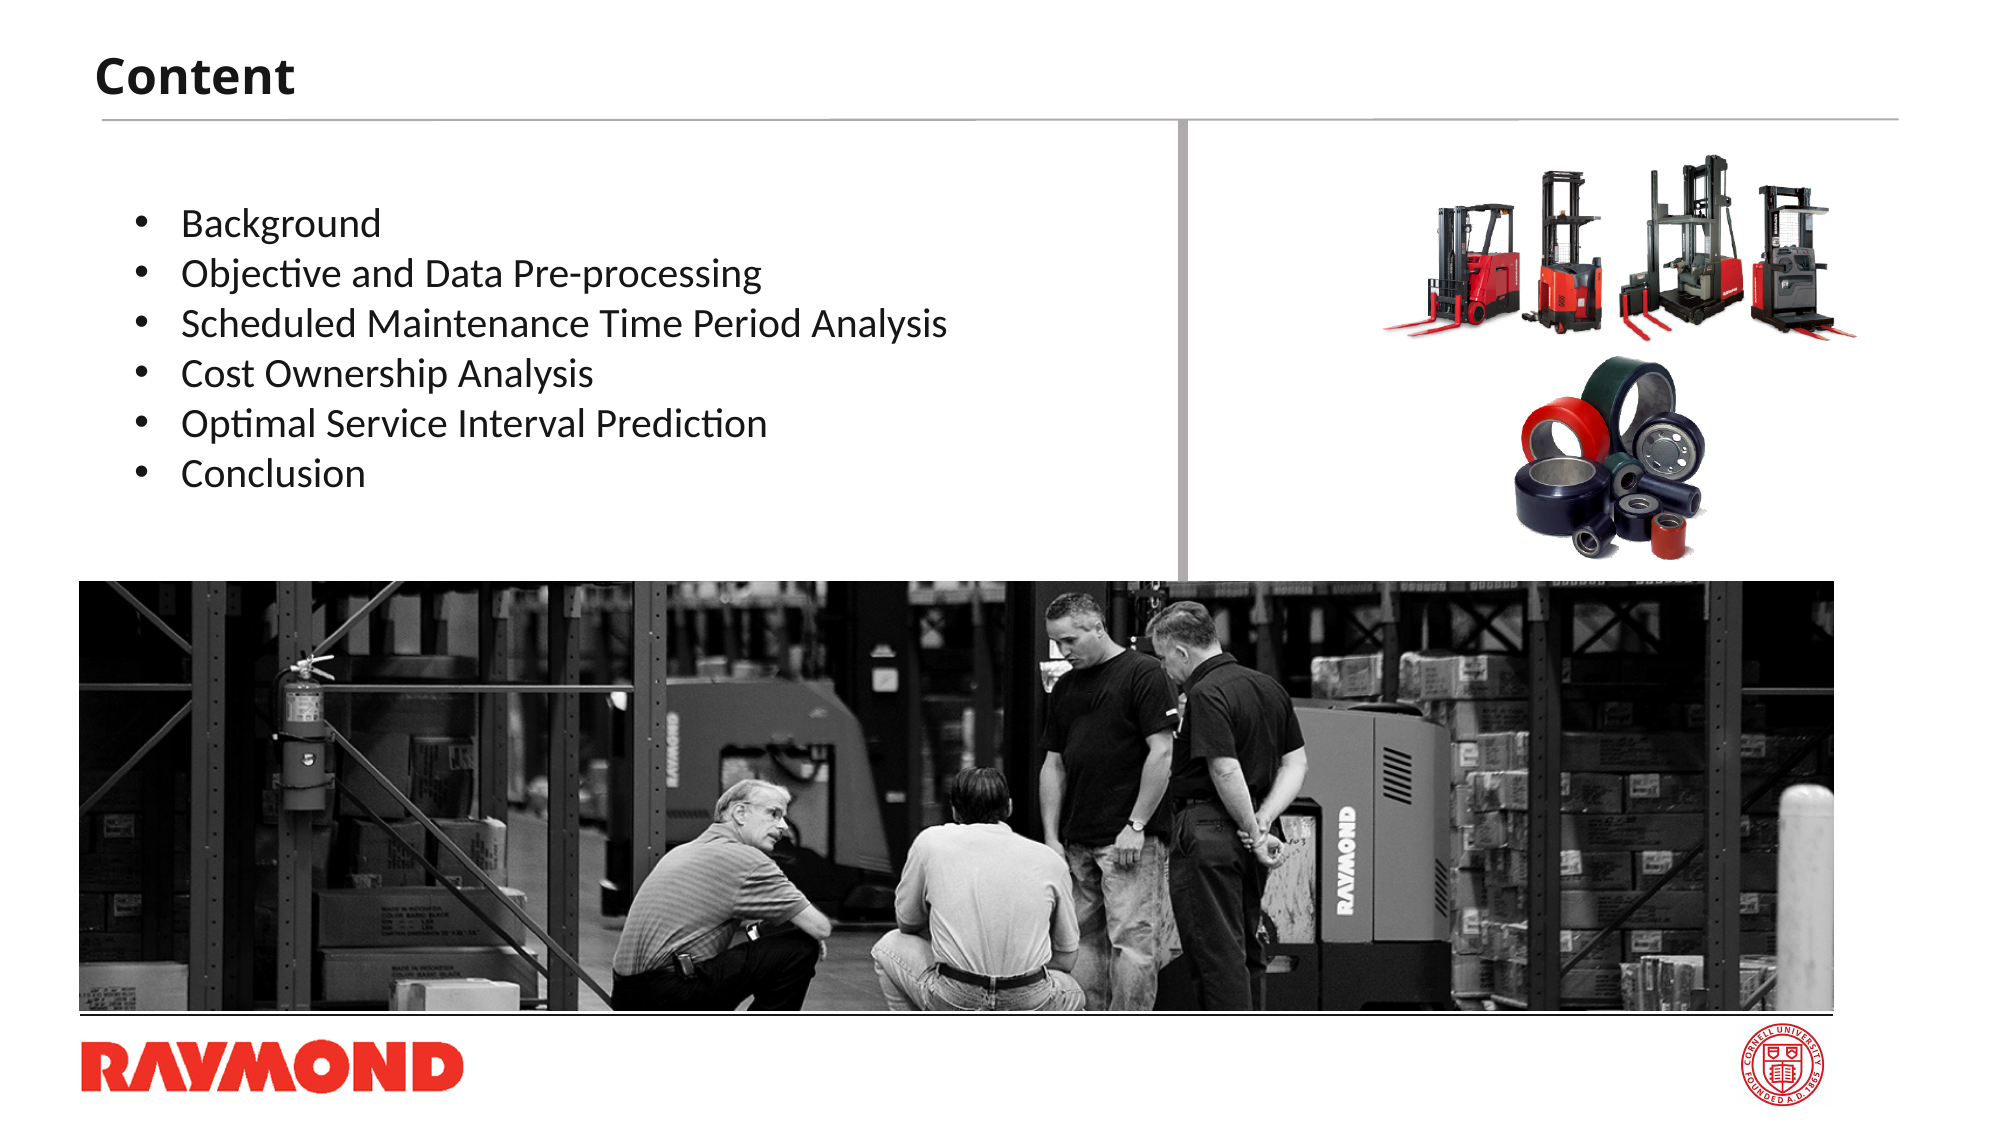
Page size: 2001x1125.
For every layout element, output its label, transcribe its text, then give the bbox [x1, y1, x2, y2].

picture [79, 581, 1834, 1011]
picture [1381, 154, 1857, 345]
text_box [67, 1014, 1834, 1108]
picture [1512, 349, 1726, 568]
title Content [79, 19, 1580, 138]
text_box Background Objective and Data Pre-processing Scheduled Maintenance Time Period Analysis Cost Ownership Analysis Optimal Service Interval Prediction Conclusion [119, 188, 1120, 504]
